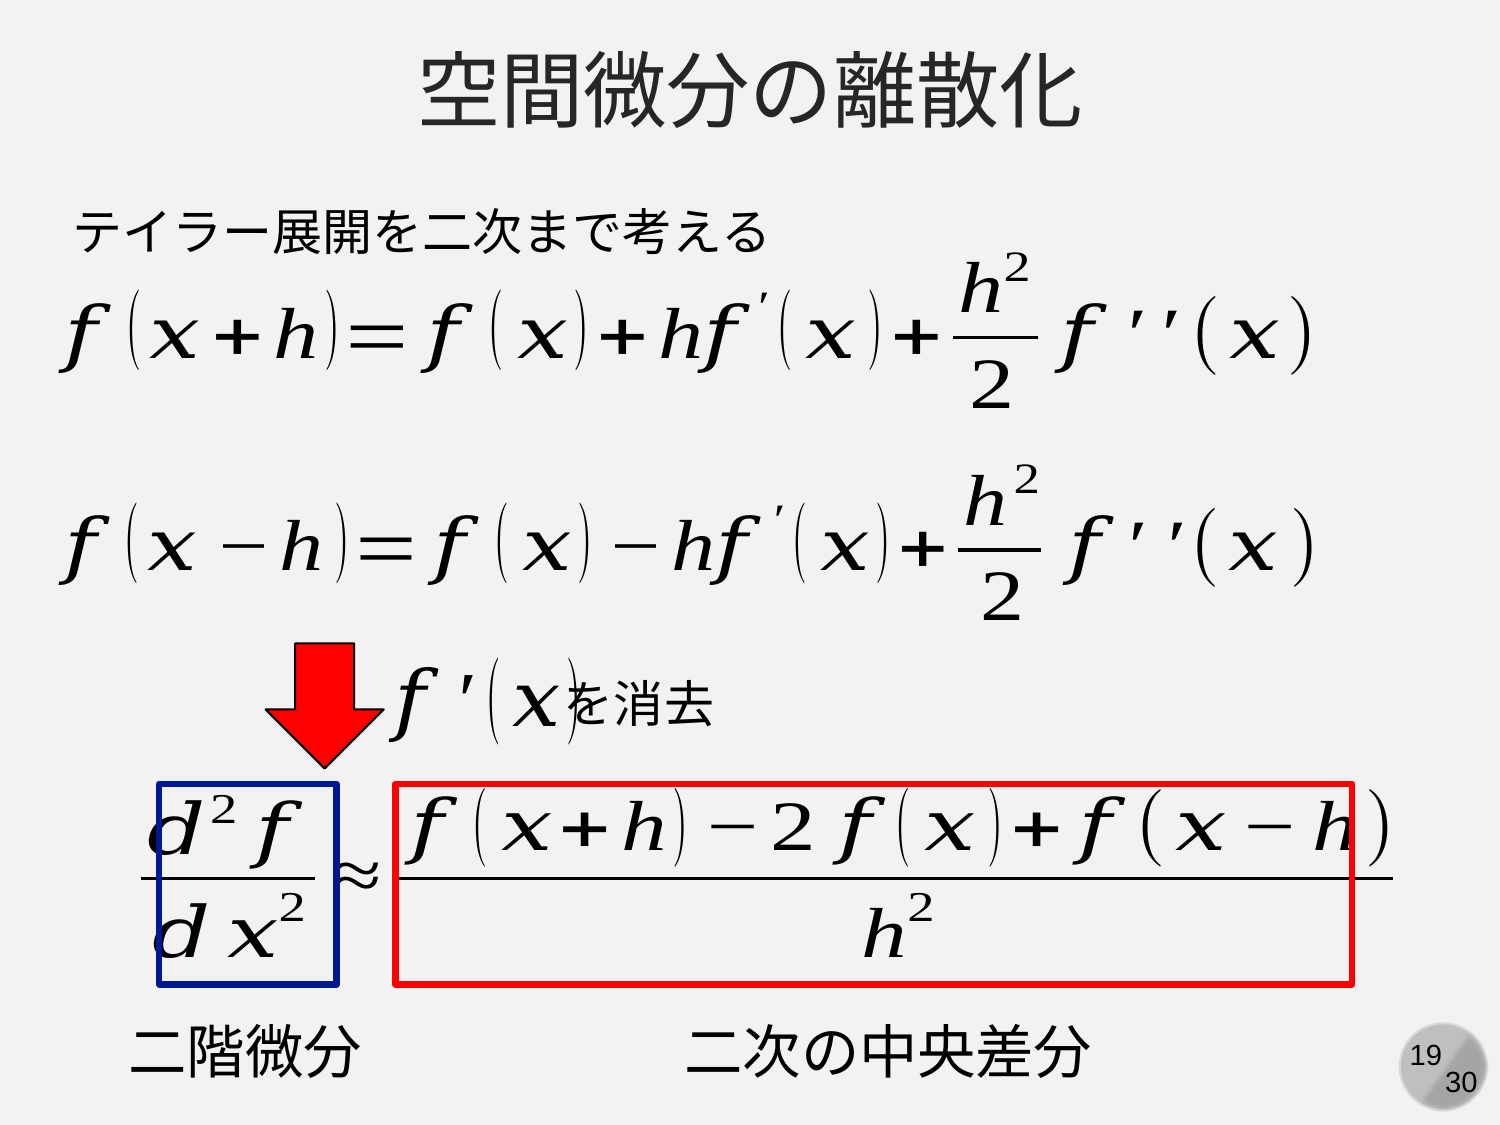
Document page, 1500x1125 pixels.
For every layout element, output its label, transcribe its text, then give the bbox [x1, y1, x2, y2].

text_box [264, 642, 385, 770]
text_box 二次の中央差分 [669, 1008, 1108, 1093]
text_box テイラー展開を二次まで考える [57, 193, 786, 268]
text_box 二階微分 [113, 1008, 377, 1093]
text_box [158, 783, 337, 985]
text_box を消去 [549, 665, 892, 741]
text_box [395, 783, 1353, 985]
list 空間微分の離散化 [0, 31, 1500, 155]
